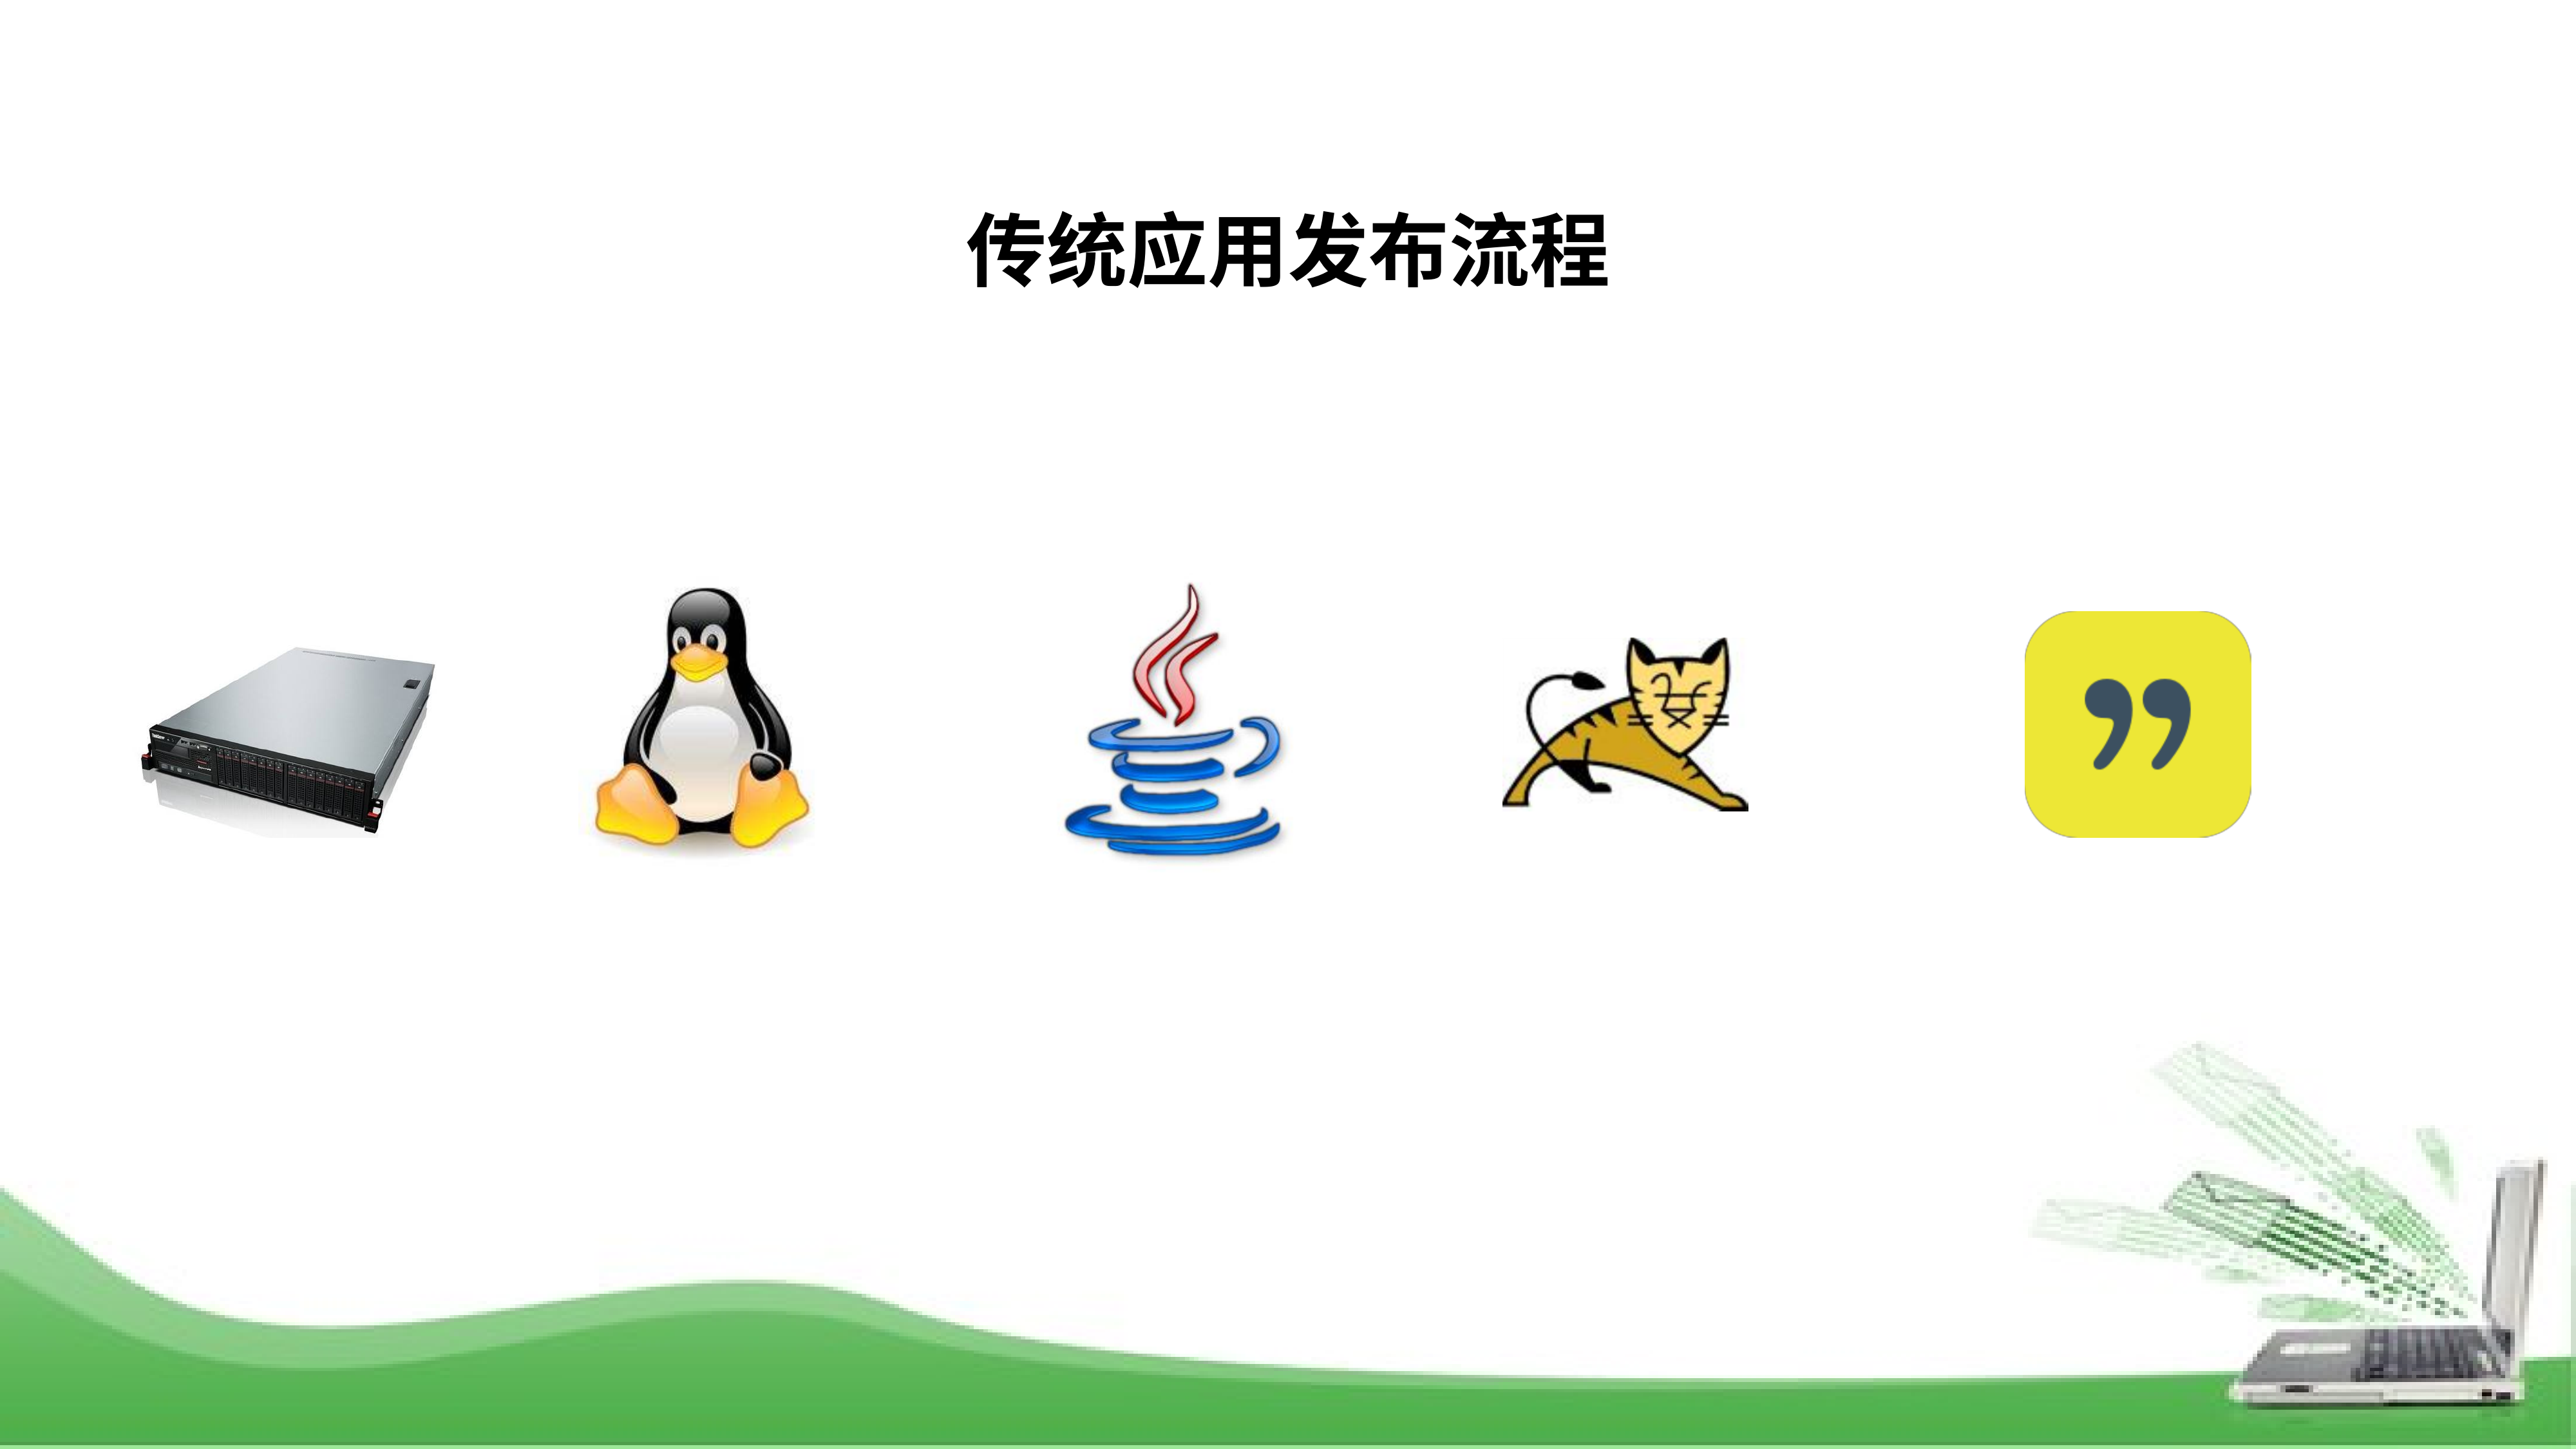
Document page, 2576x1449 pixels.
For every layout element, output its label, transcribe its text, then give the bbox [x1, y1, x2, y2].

picture [0, 0, 2576, 1449]
text_box 传统应用发布流程 [960, 194, 1616, 302]
